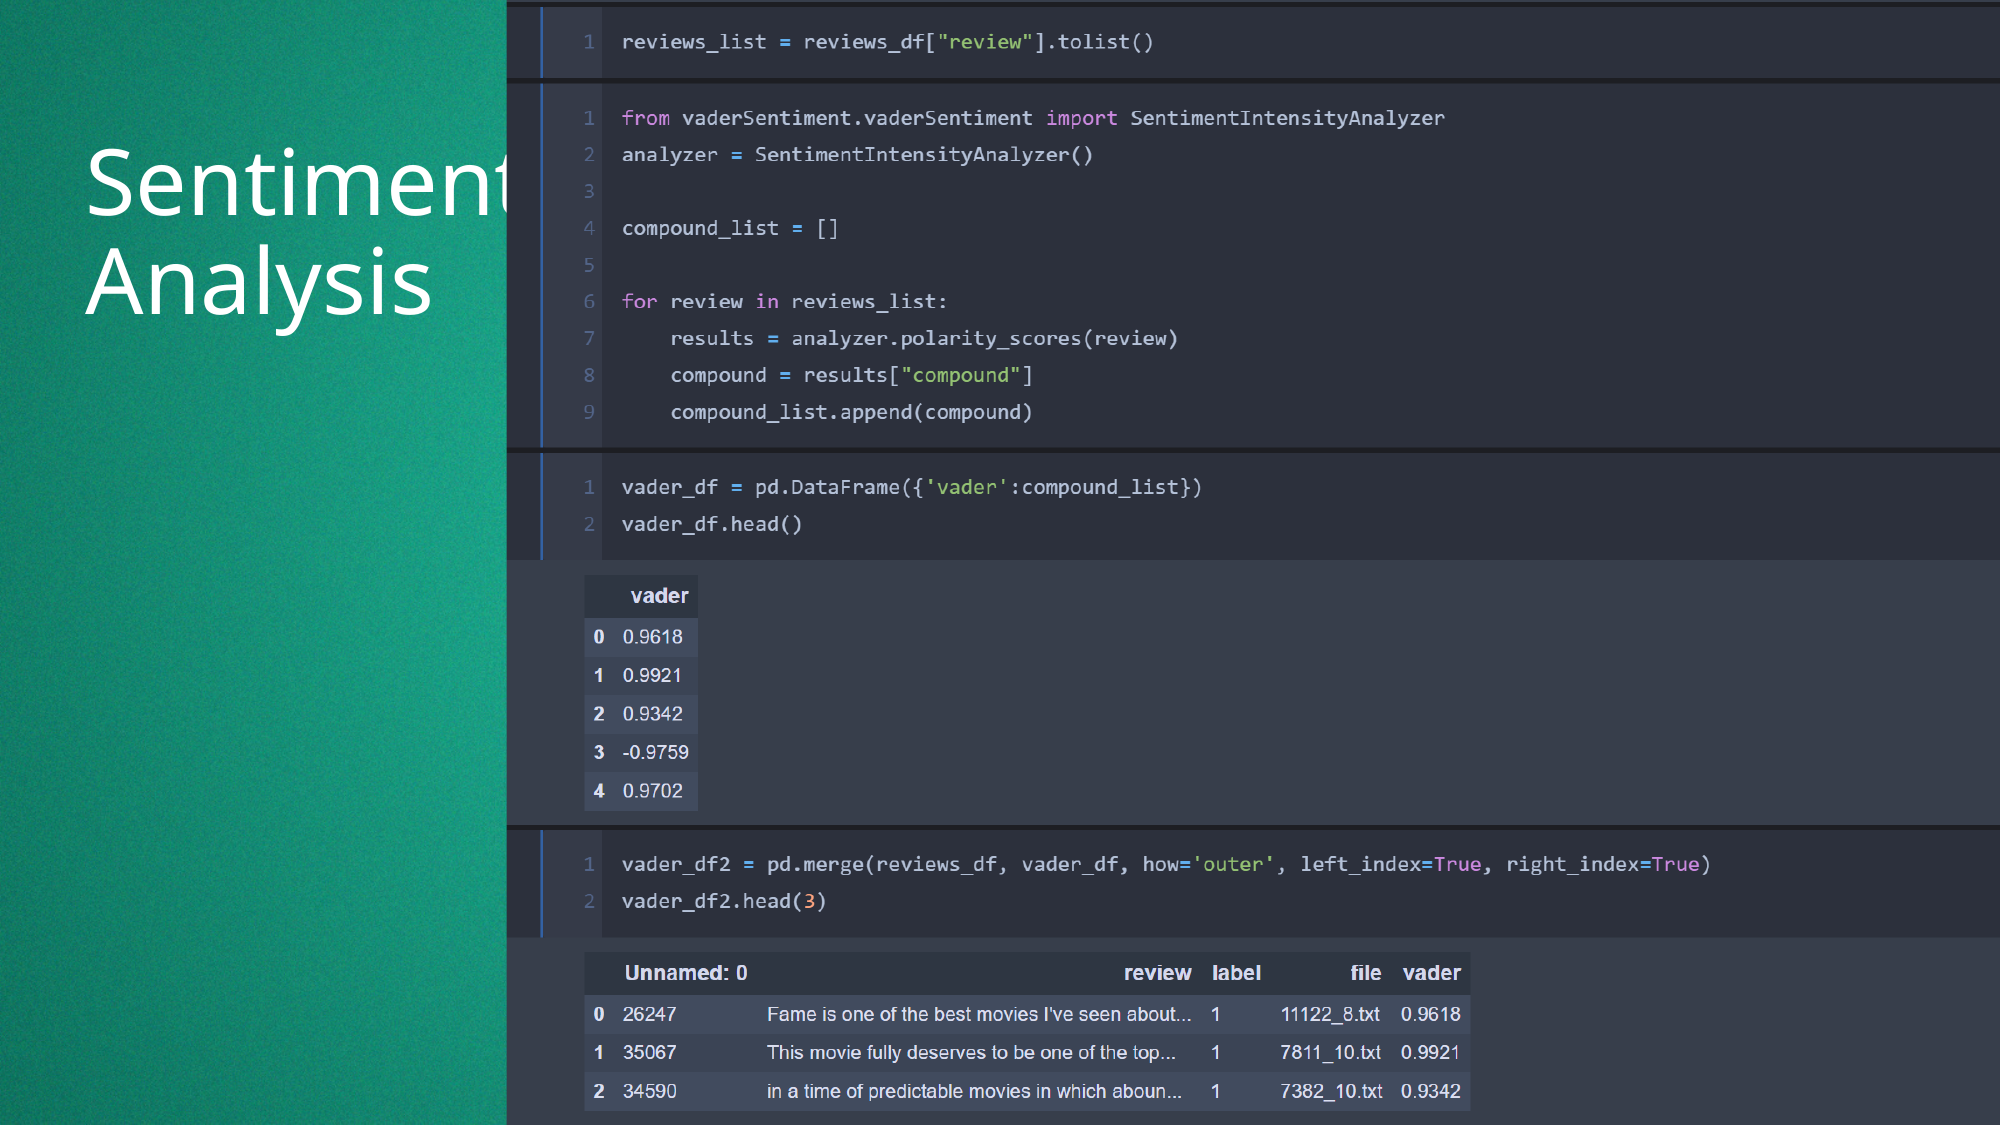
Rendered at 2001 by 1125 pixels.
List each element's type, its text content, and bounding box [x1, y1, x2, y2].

title Sentiment Analysis [70, 60, 506, 411]
picture [0, 0, 2000, 1125]
